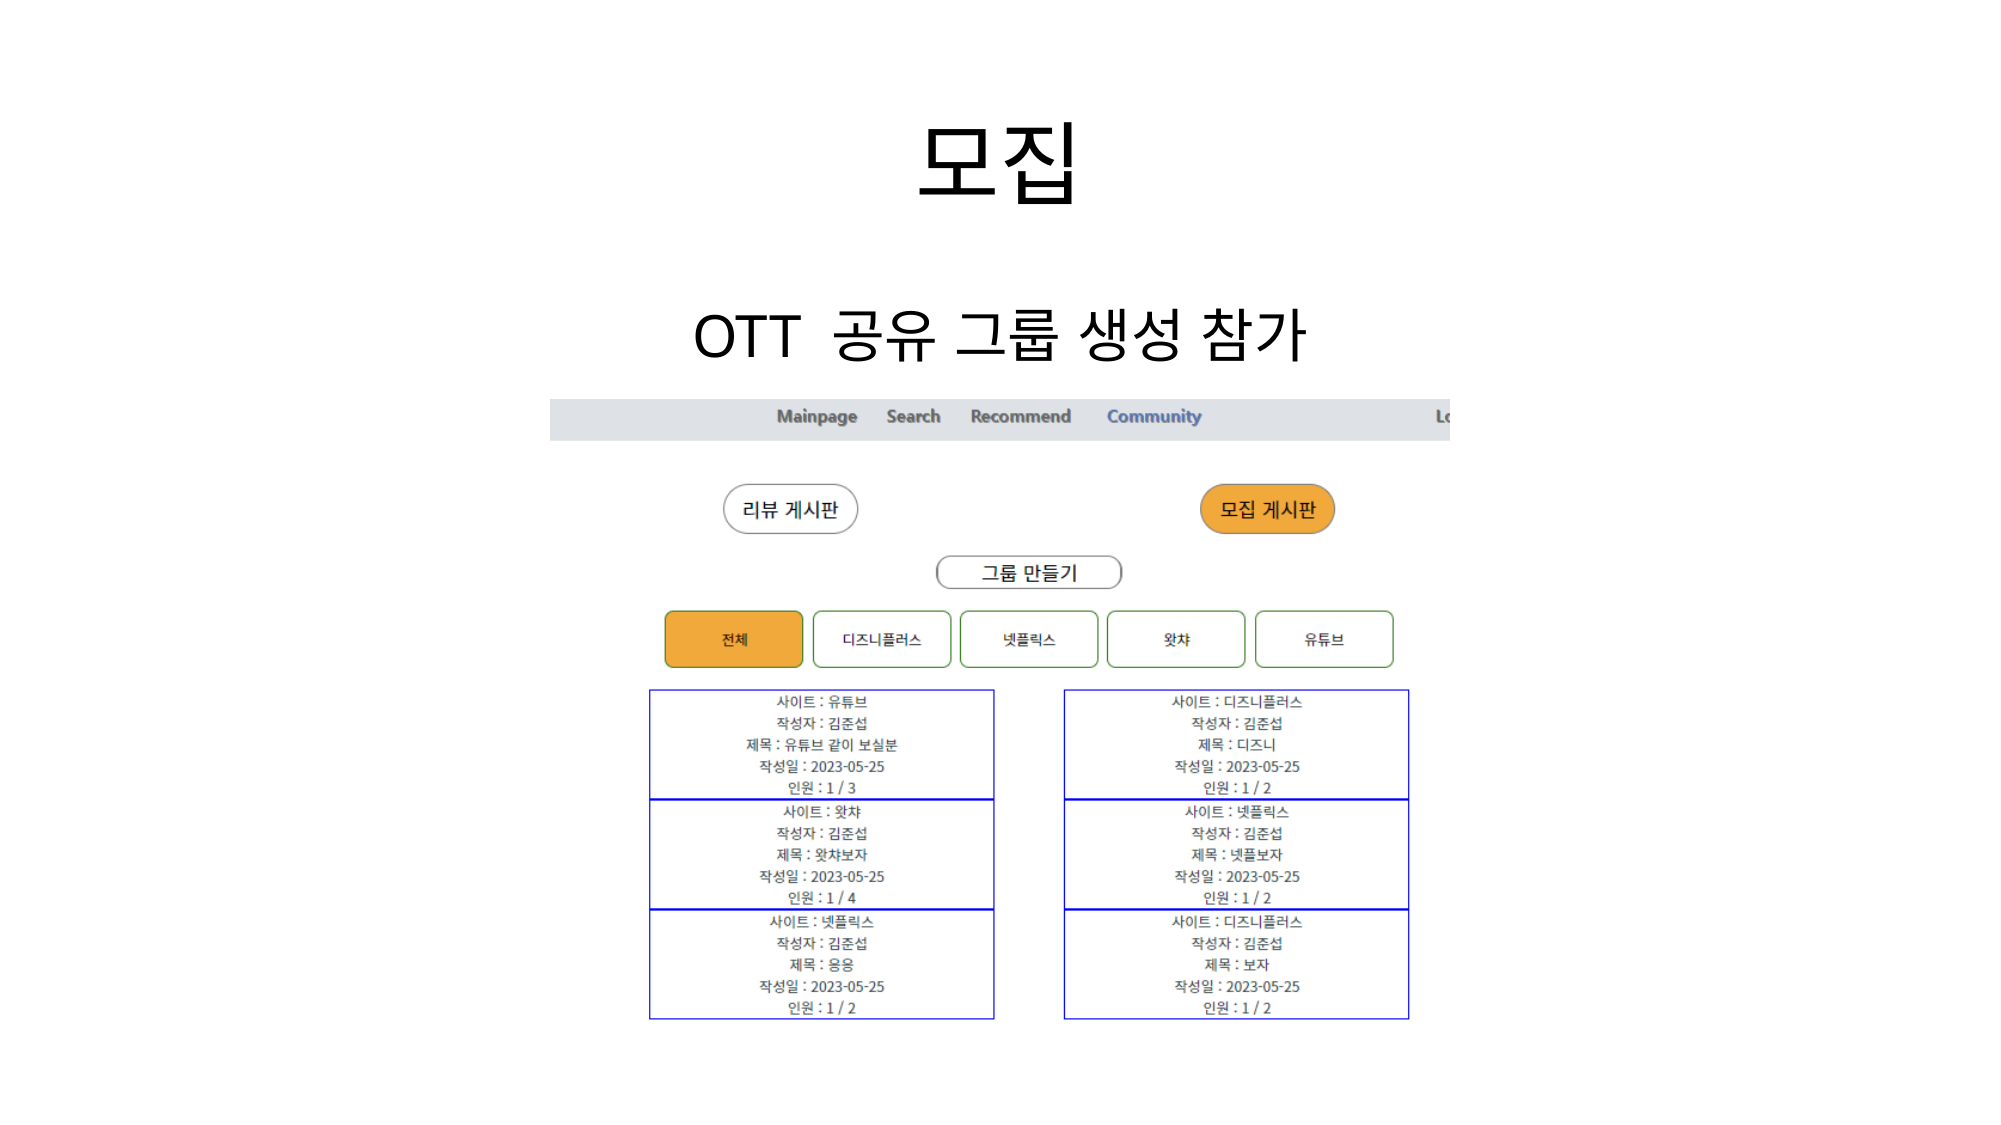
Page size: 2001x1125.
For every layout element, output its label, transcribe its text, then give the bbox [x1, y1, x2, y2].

title 모집 [137, 59, 1863, 278]
picture [550, 399, 1450, 1066]
list OTT 공유 그룹 생성 참가 [137, 299, 1863, 1014]
